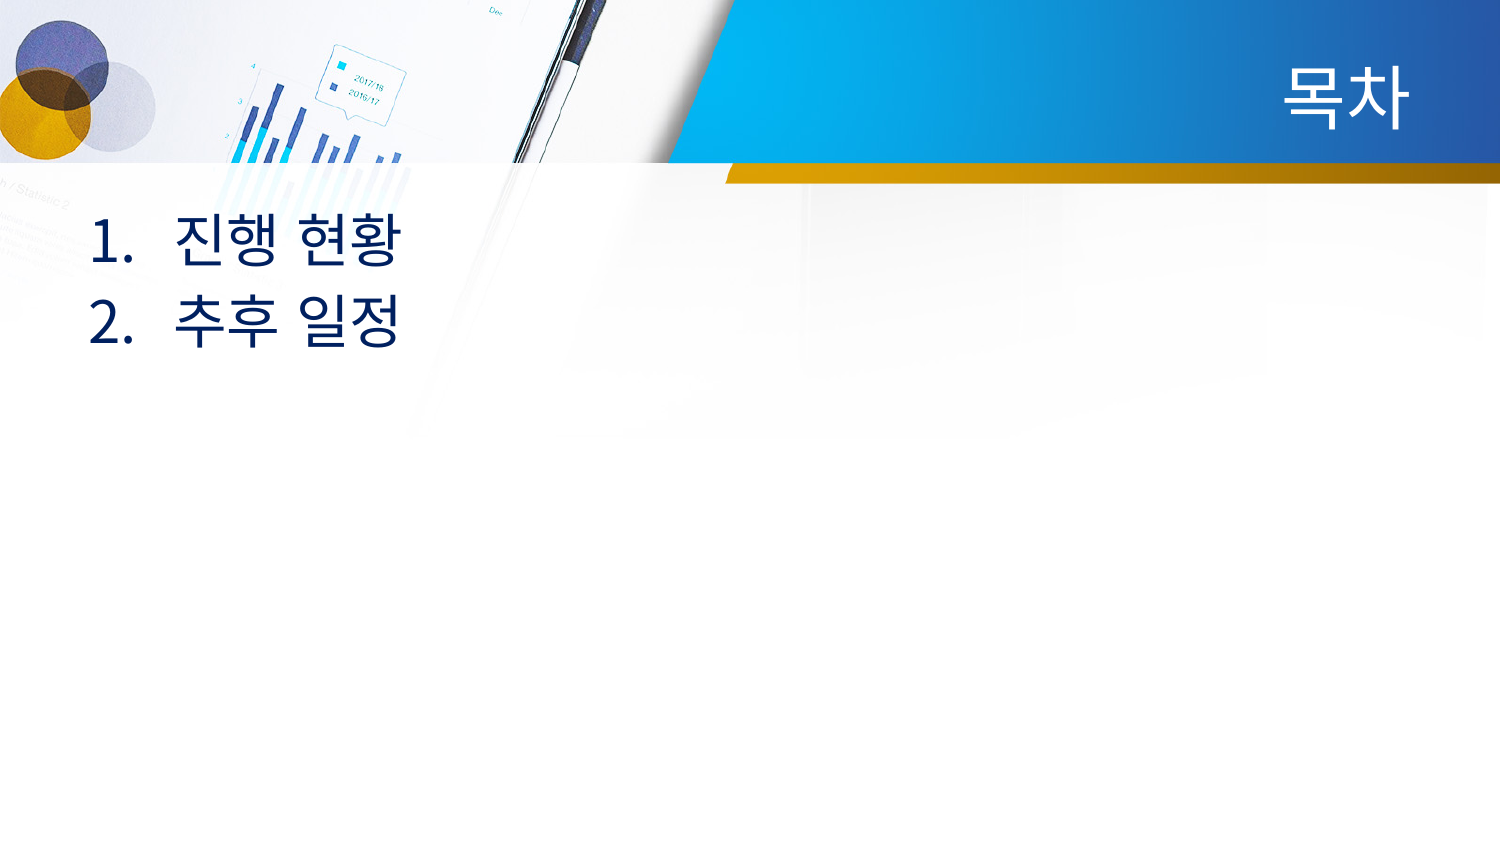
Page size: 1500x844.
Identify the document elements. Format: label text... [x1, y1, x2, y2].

list 진행 현황 추후 일정 [73, 196, 1427, 773]
title 목차 [73, 46, 1427, 147]
picture [0, 0, 1500, 844]
